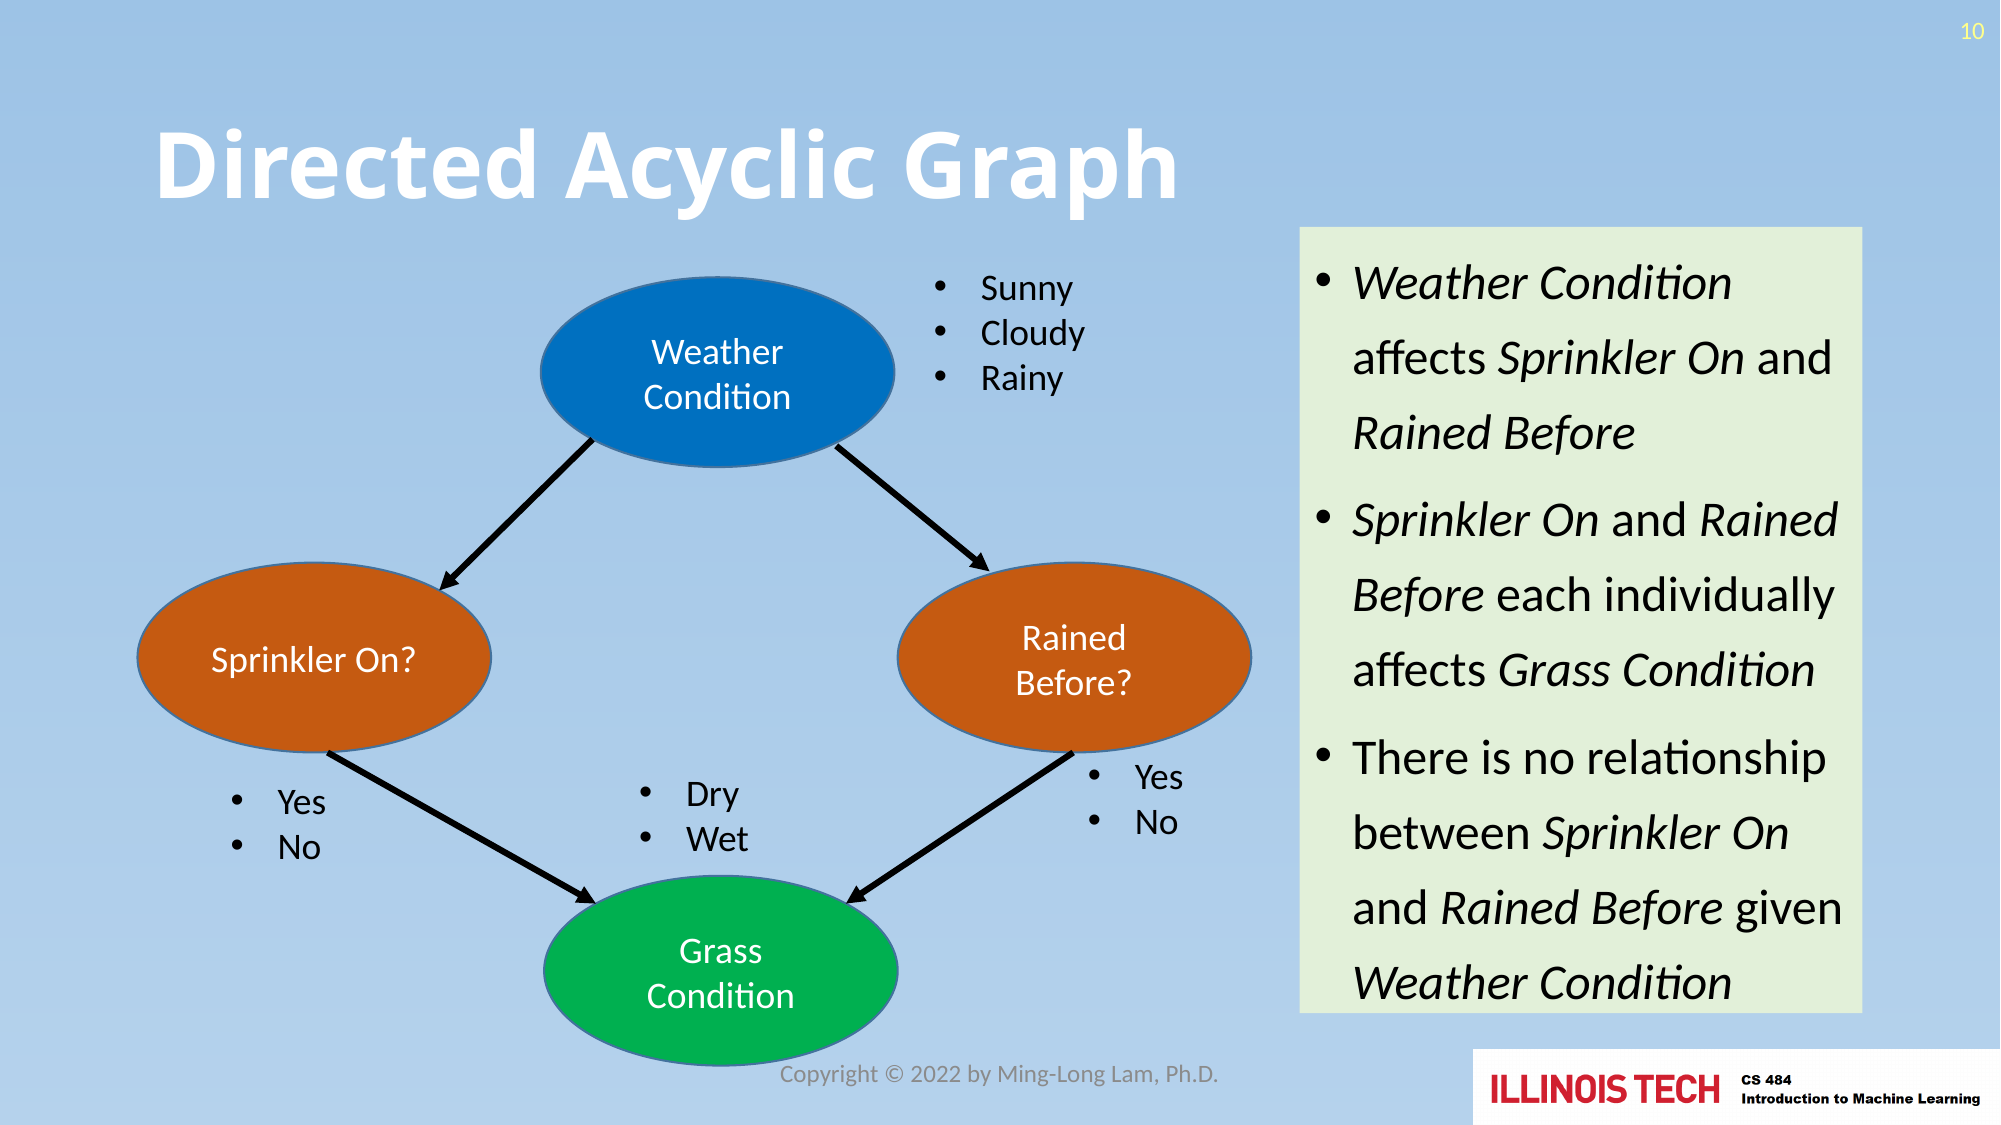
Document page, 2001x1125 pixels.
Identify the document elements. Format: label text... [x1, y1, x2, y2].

footer Copyright © 2022 by Ming-Long Lam, Ph.D. [662, 1042, 1338, 1103]
text_box Weather Condition [539, 276, 896, 469]
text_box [845, 752, 1074, 904]
slide_number 10 [1550, 0, 2000, 60]
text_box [327, 752, 596, 904]
text_box Sunny Cloudy Rainy [919, 255, 1106, 406]
picture [1473, 1049, 2000, 1125]
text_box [836, 445, 990, 572]
text_box Dry Wet [624, 761, 811, 867]
text_box Grass Condition [543, 874, 899, 1067]
text_box Sprinkler On? [136, 561, 493, 754]
text_box Yes No [1073, 745, 1260, 850]
title Directed Acyclic Graph [137, 59, 1863, 278]
text_box Yes No [215, 769, 327, 875]
text_box Rained Before? [896, 561, 1253, 752]
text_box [439, 439, 593, 591]
list Weather Condition affects Sprinkler On and Rained Before Sprinkler On and Rained Before each individually affects Grass Condition There is no relationship between Sprinkler On and Rained Before given Weather Condition [1299, 226, 1863, 1014]
